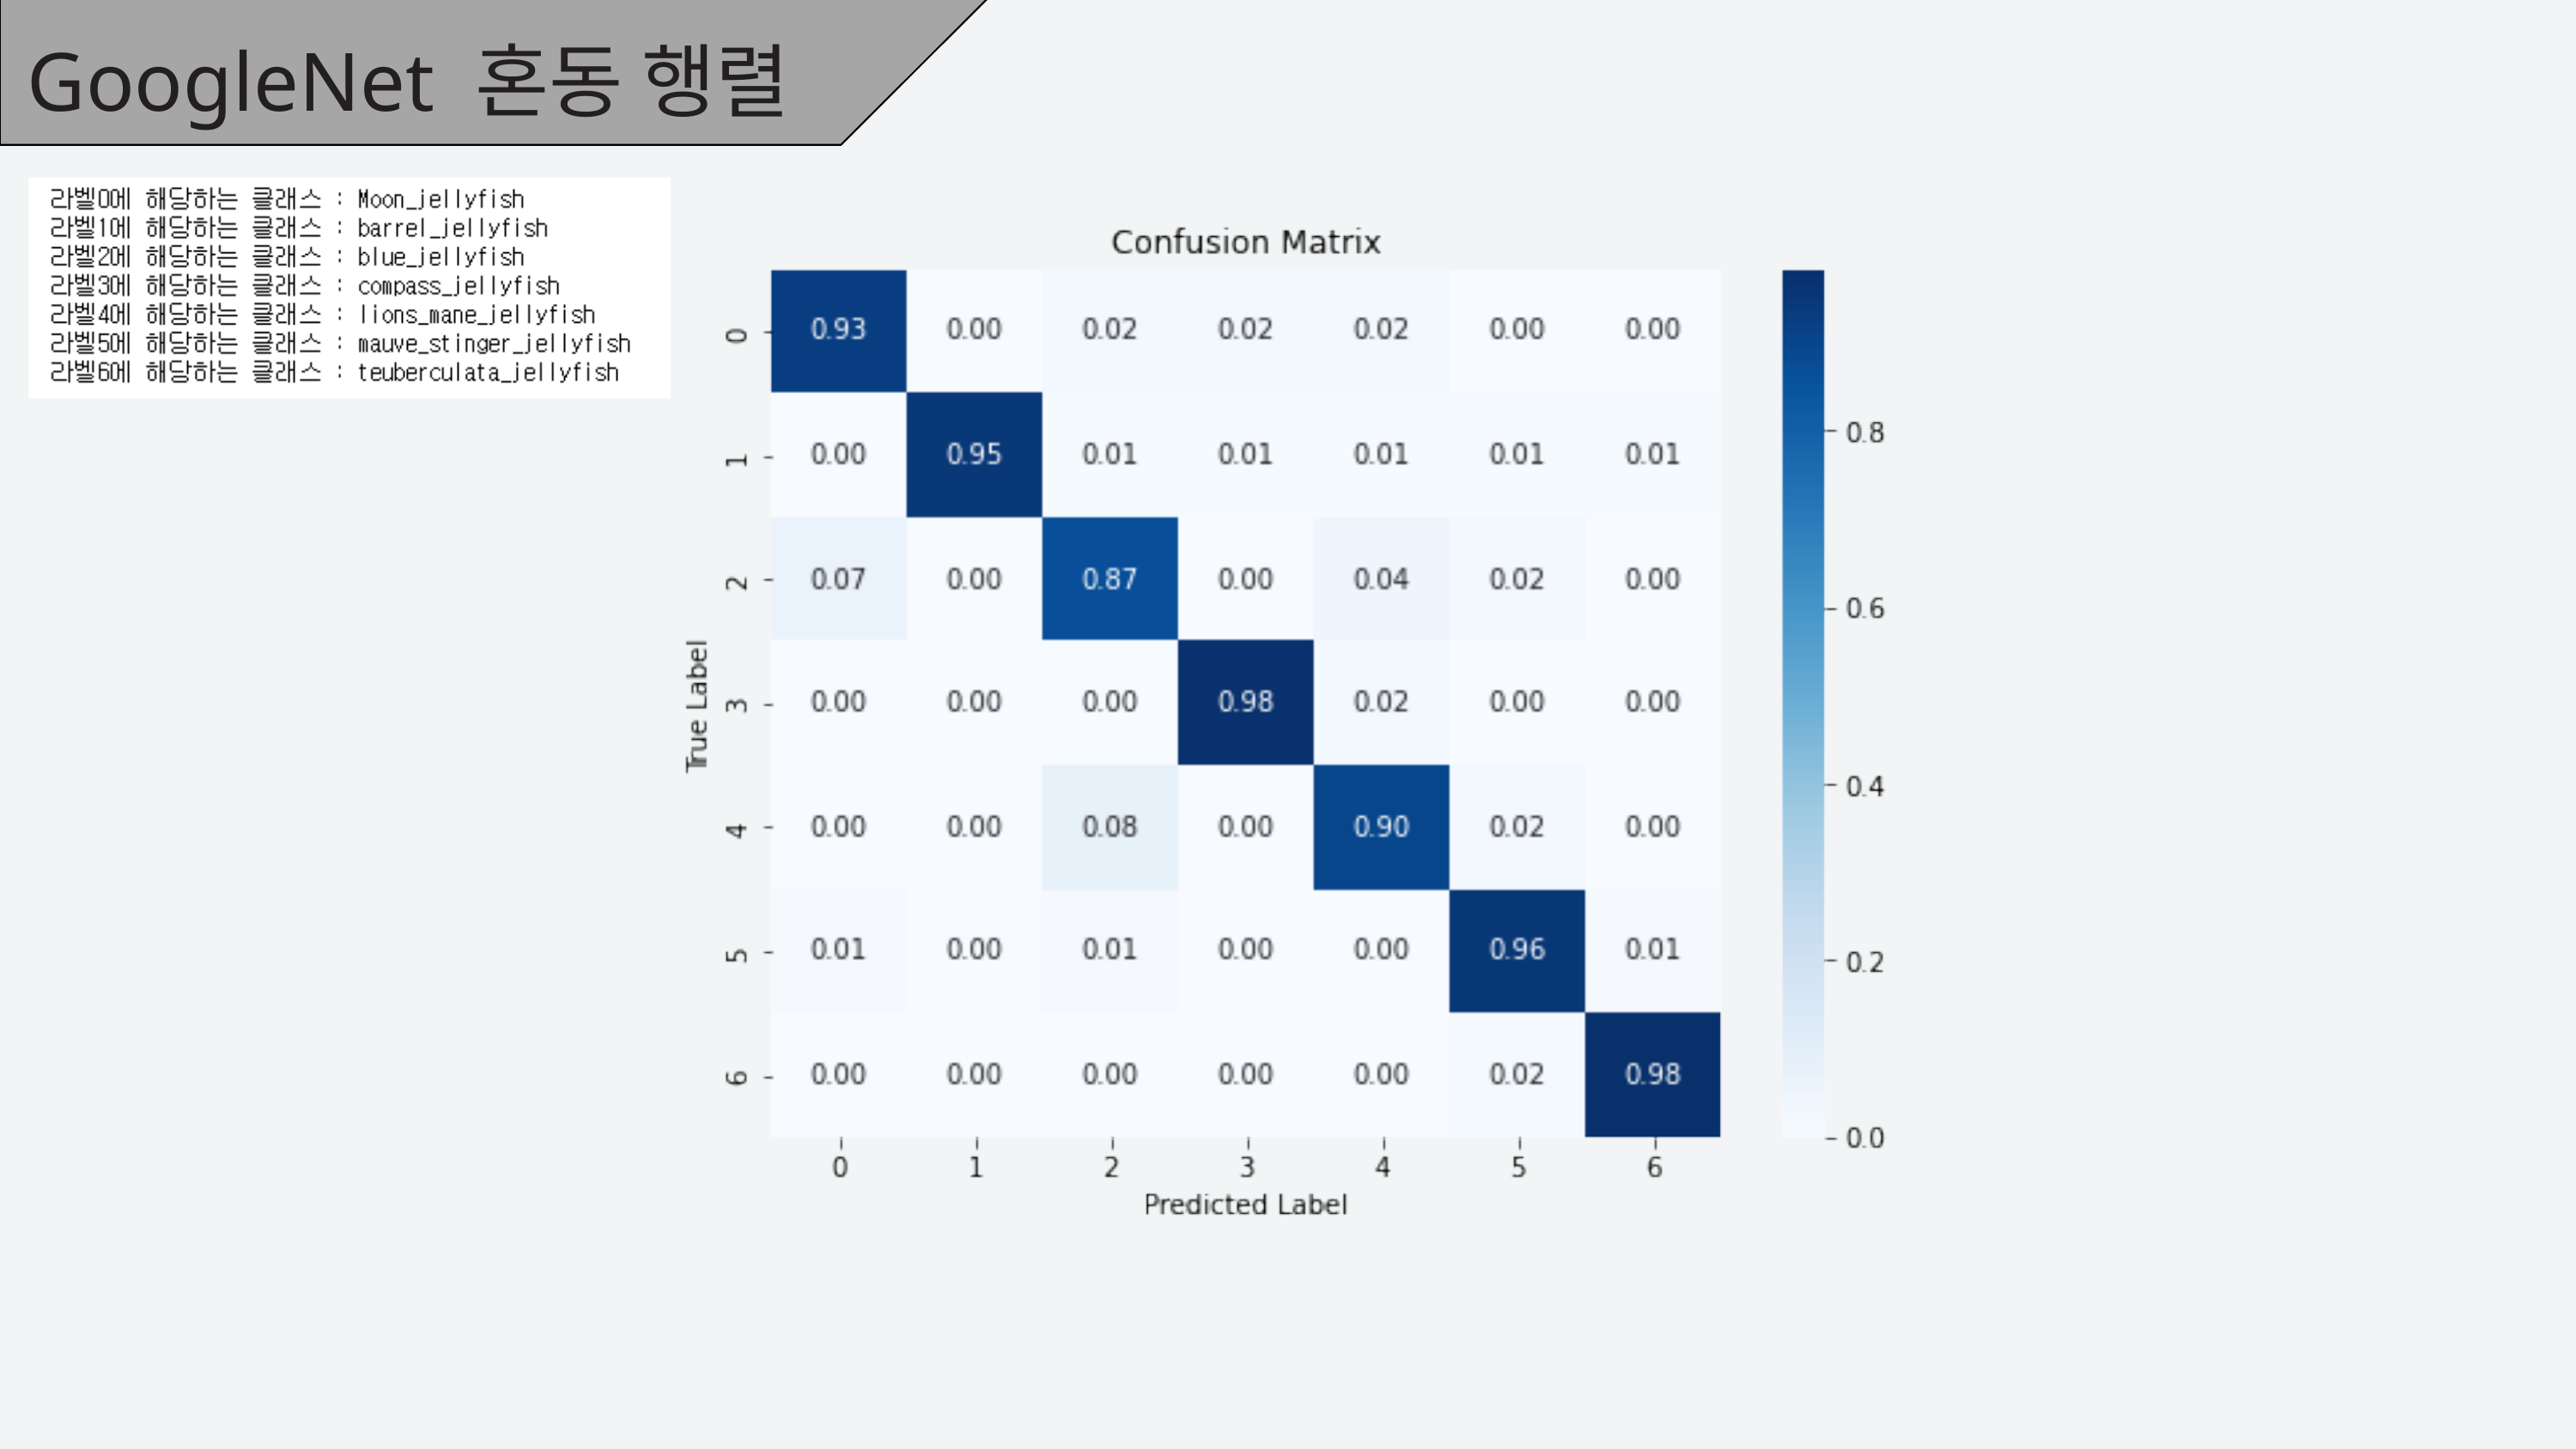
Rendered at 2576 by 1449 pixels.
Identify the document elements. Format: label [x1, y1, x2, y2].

text_box [27, 178, 671, 399]
text_box [671, 209, 1905, 1240]
text_box [0, 0, 993, 145]
